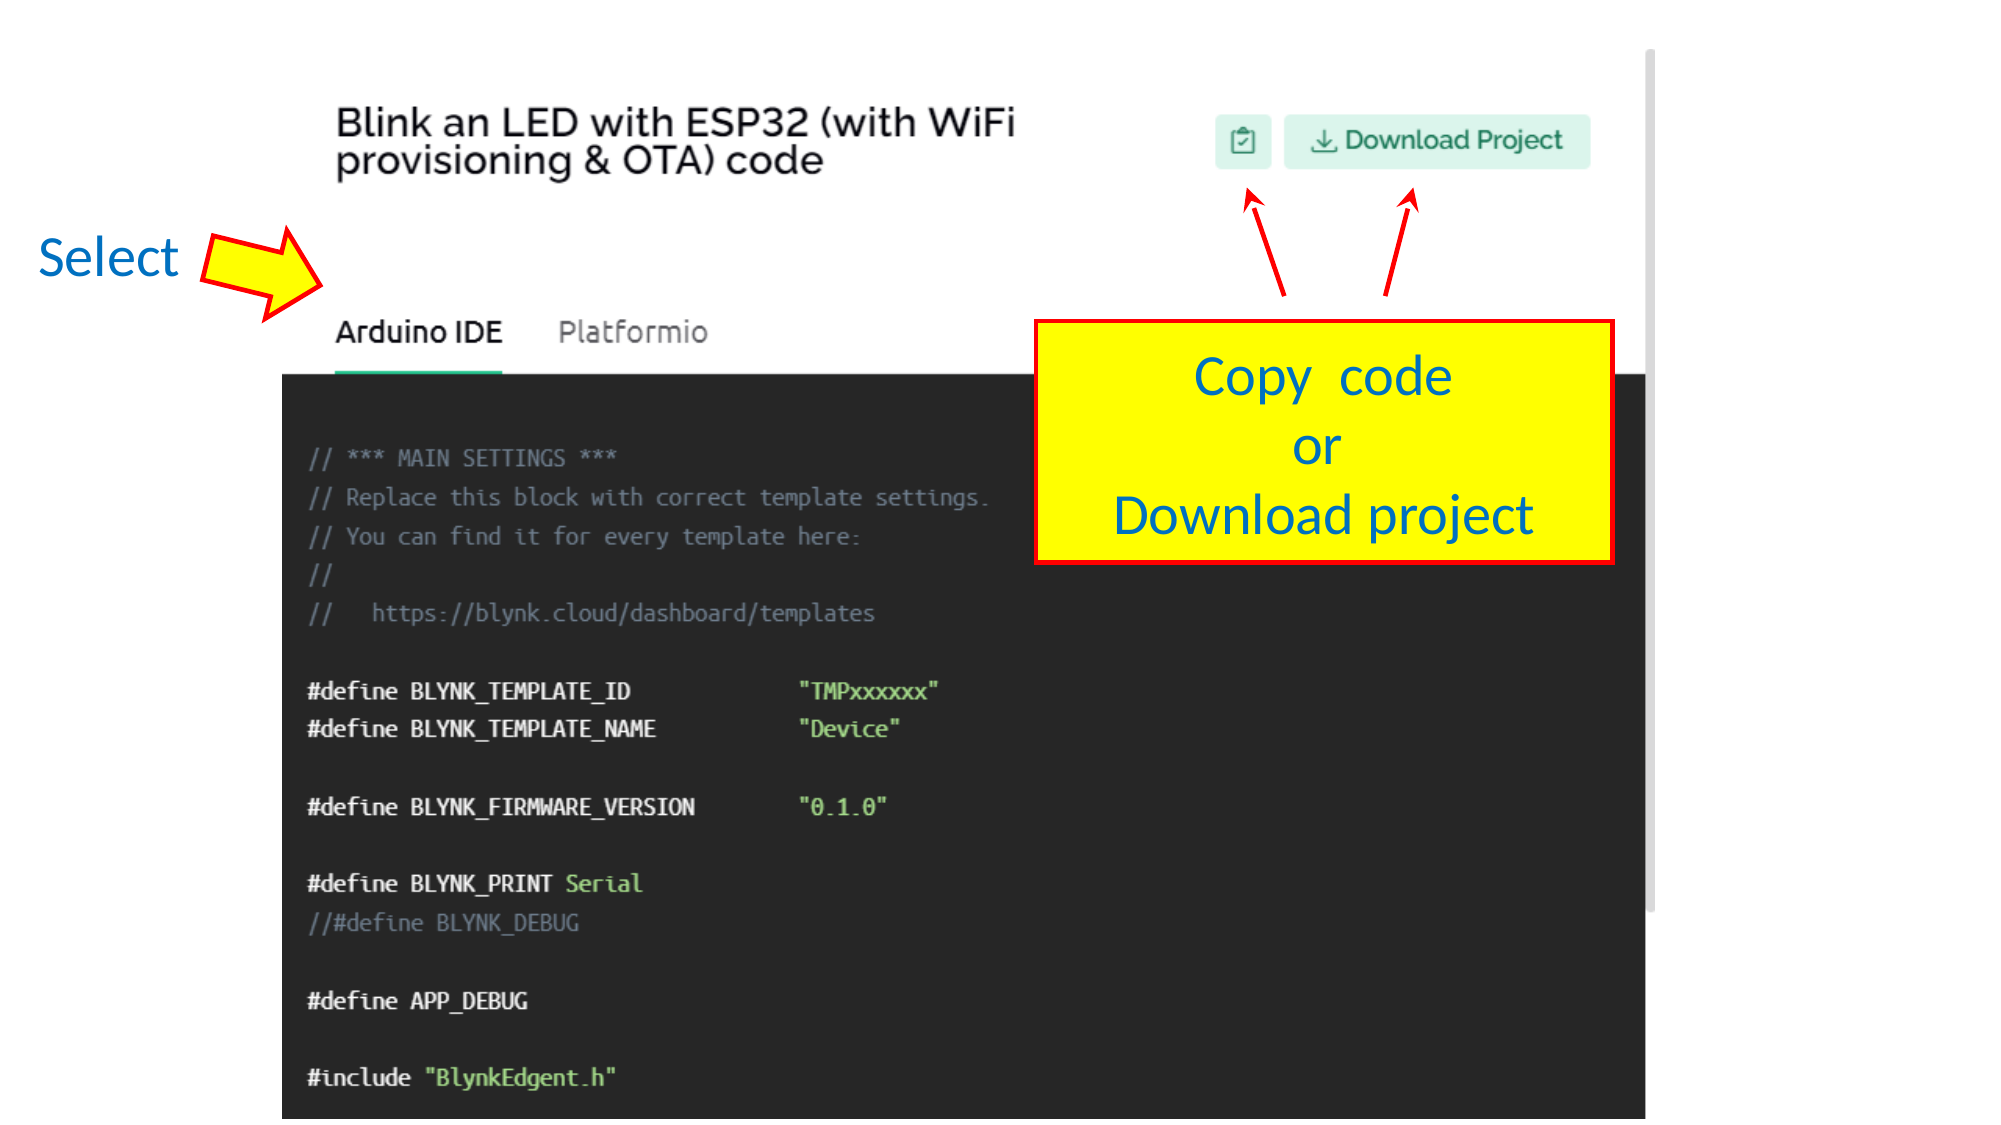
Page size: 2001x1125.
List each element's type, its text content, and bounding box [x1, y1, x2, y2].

text_box Select [23, 210, 265, 295]
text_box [1385, 187, 1414, 297]
picture [282, 49, 1655, 1119]
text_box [1246, 187, 1285, 297]
text_box [259, 246, 282, 321]
